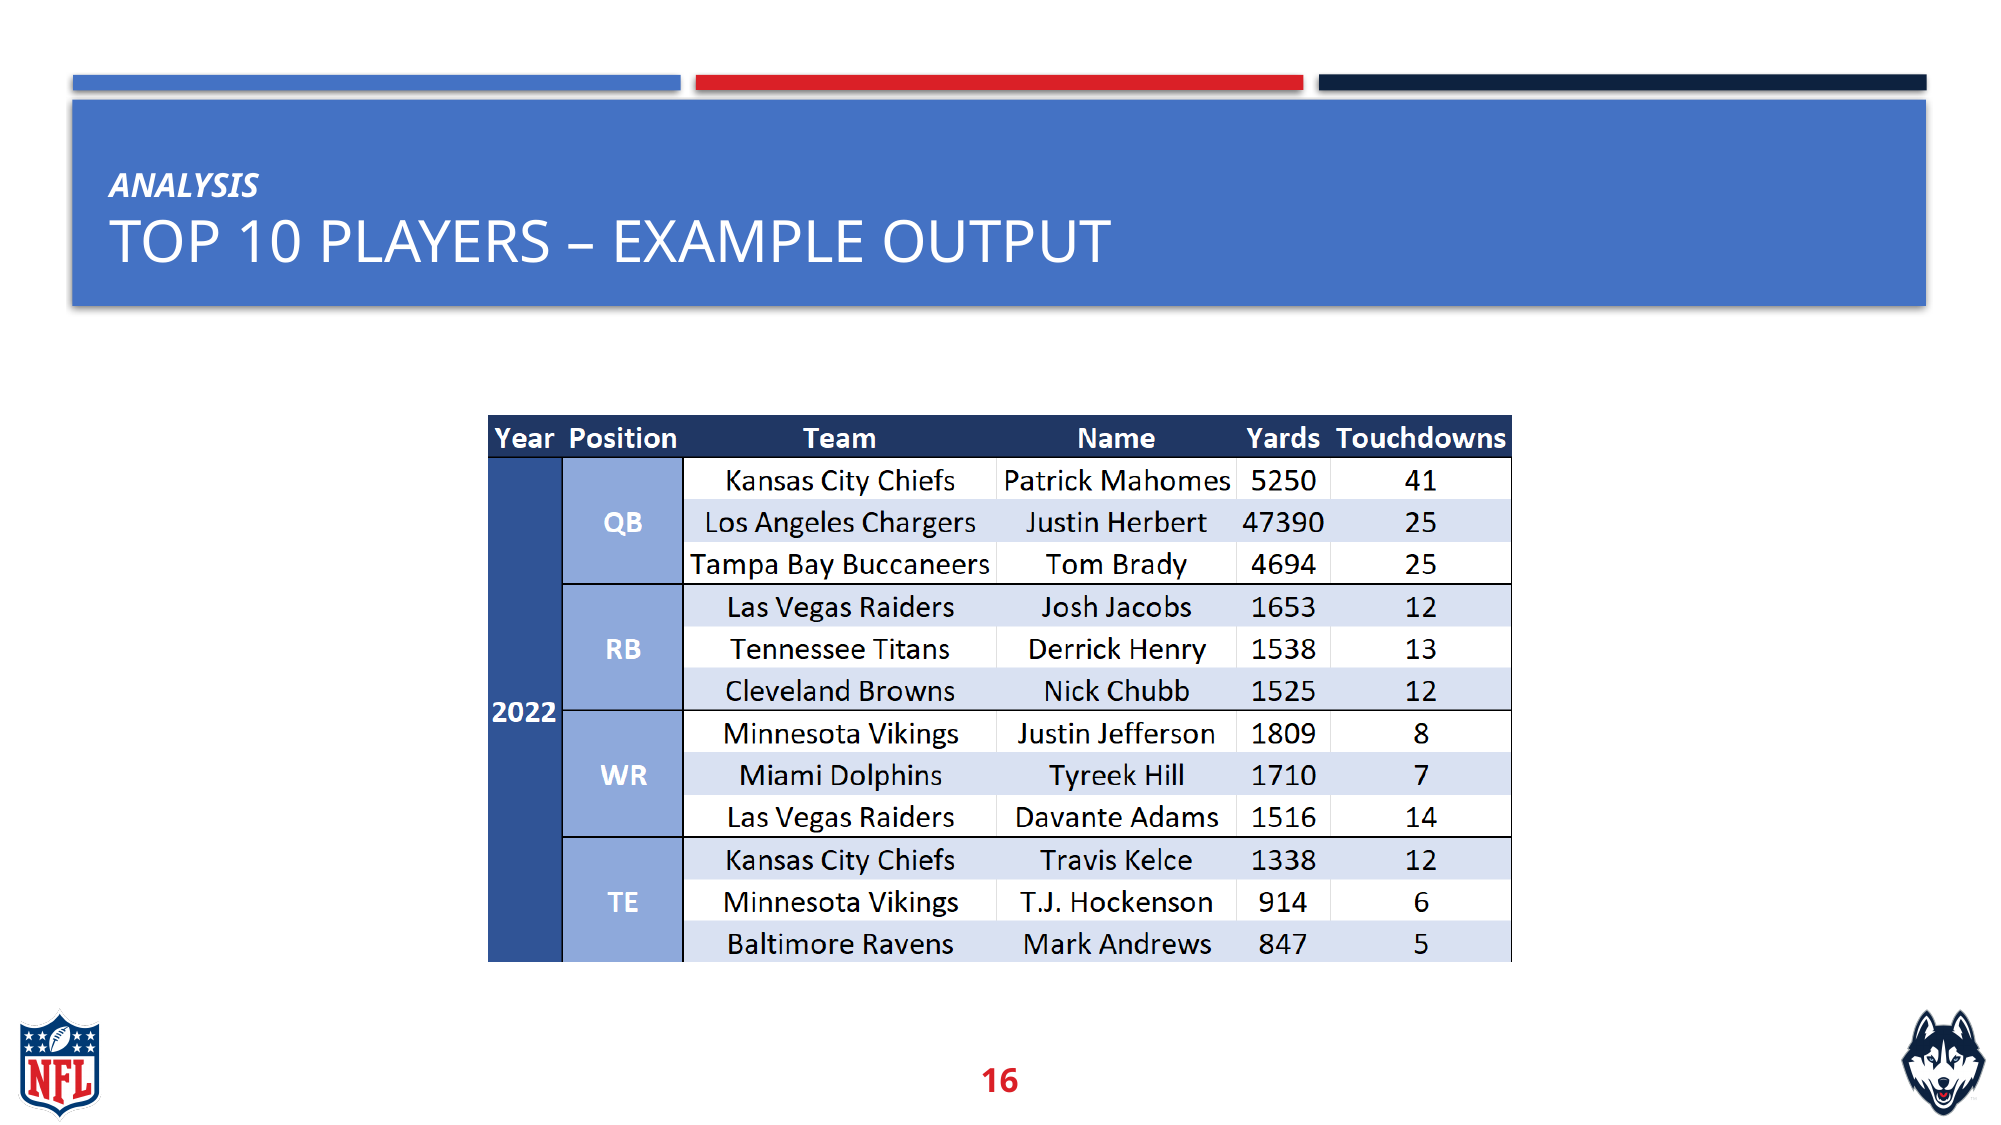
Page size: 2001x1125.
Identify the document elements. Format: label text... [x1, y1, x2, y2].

title Analysis Top 10 players – Example Output [94, 119, 1904, 282]
picture [488, 415, 1512, 962]
picture [1880, 998, 2001, 1125]
slide_number 16 [913, 1051, 1086, 1112]
picture [0, 1005, 119, 1125]
